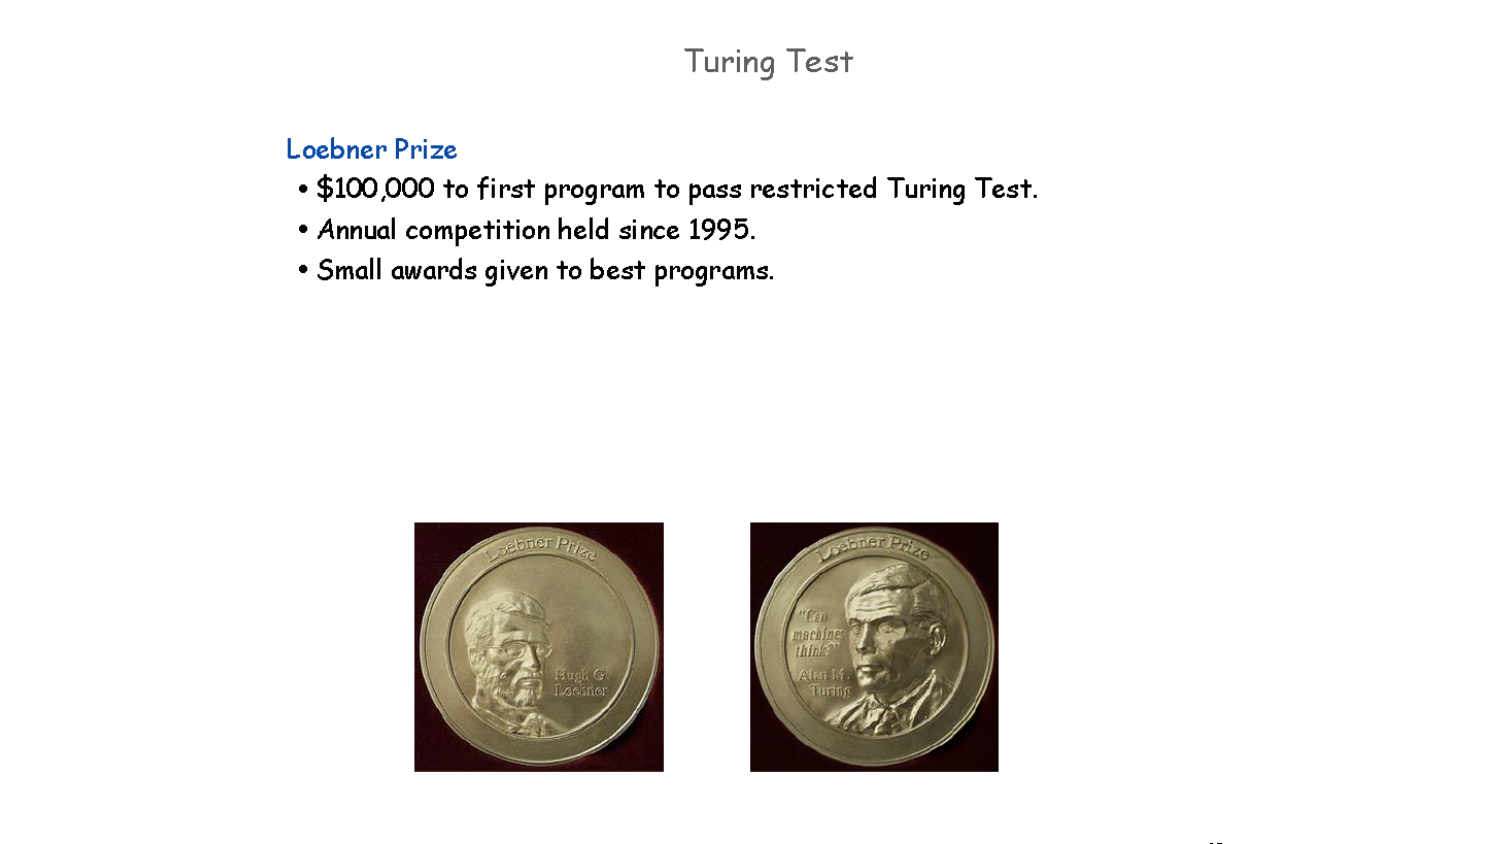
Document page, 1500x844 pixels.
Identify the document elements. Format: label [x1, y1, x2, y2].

picture [195, 0, 1285, 844]
